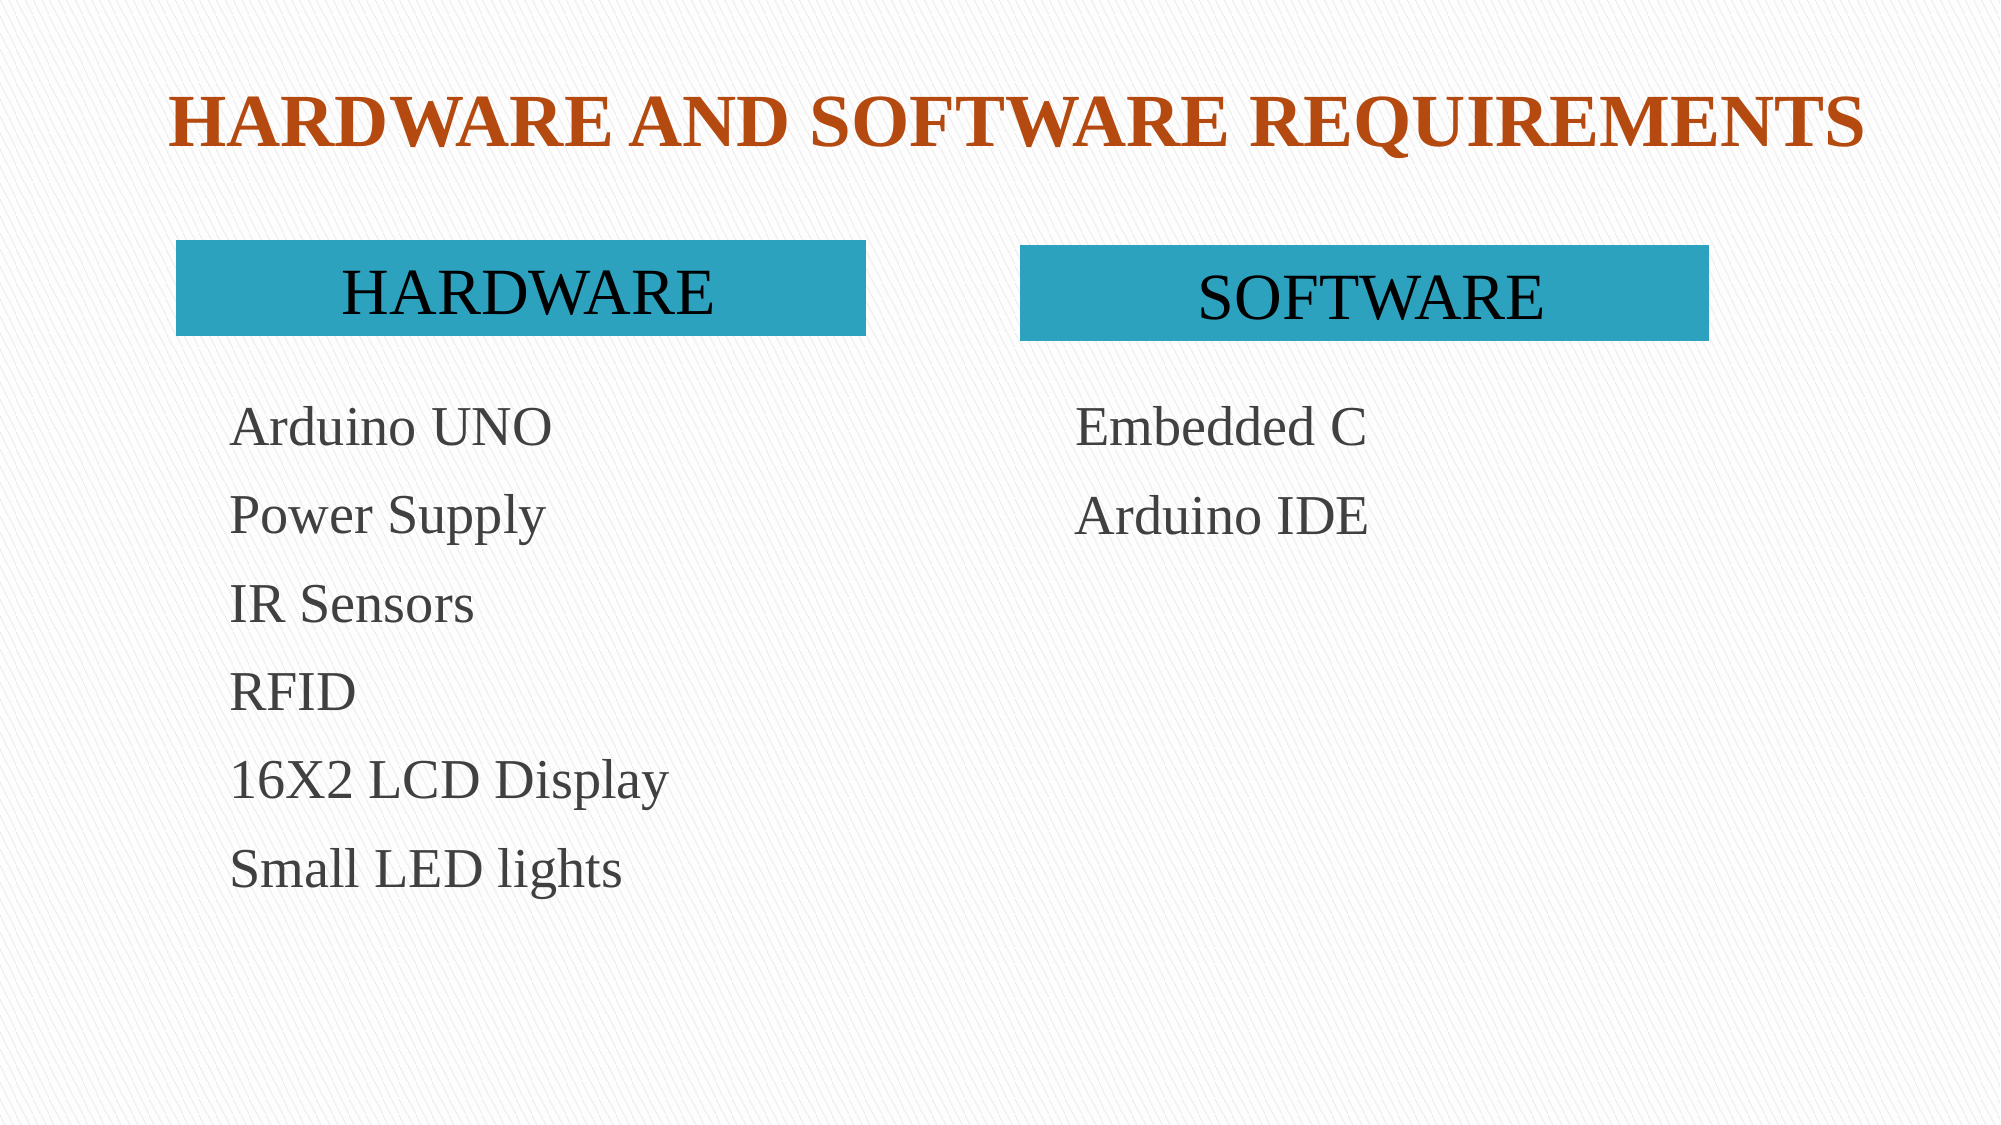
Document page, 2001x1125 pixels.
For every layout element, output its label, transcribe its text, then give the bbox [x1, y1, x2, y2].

list SOFTWARE [1020, 245, 1709, 341]
title HARDWARE AND SOFTWARE REQUIREMENTS [153, 31, 1970, 201]
list Embedded C Arduino IDE [1046, 379, 1888, 968]
list HARDWARE [176, 240, 866, 336]
list Arduino UNO Power Supply IR Sensors RFID 16X2 LCD Display Small LED lights [200, 381, 862, 997]
